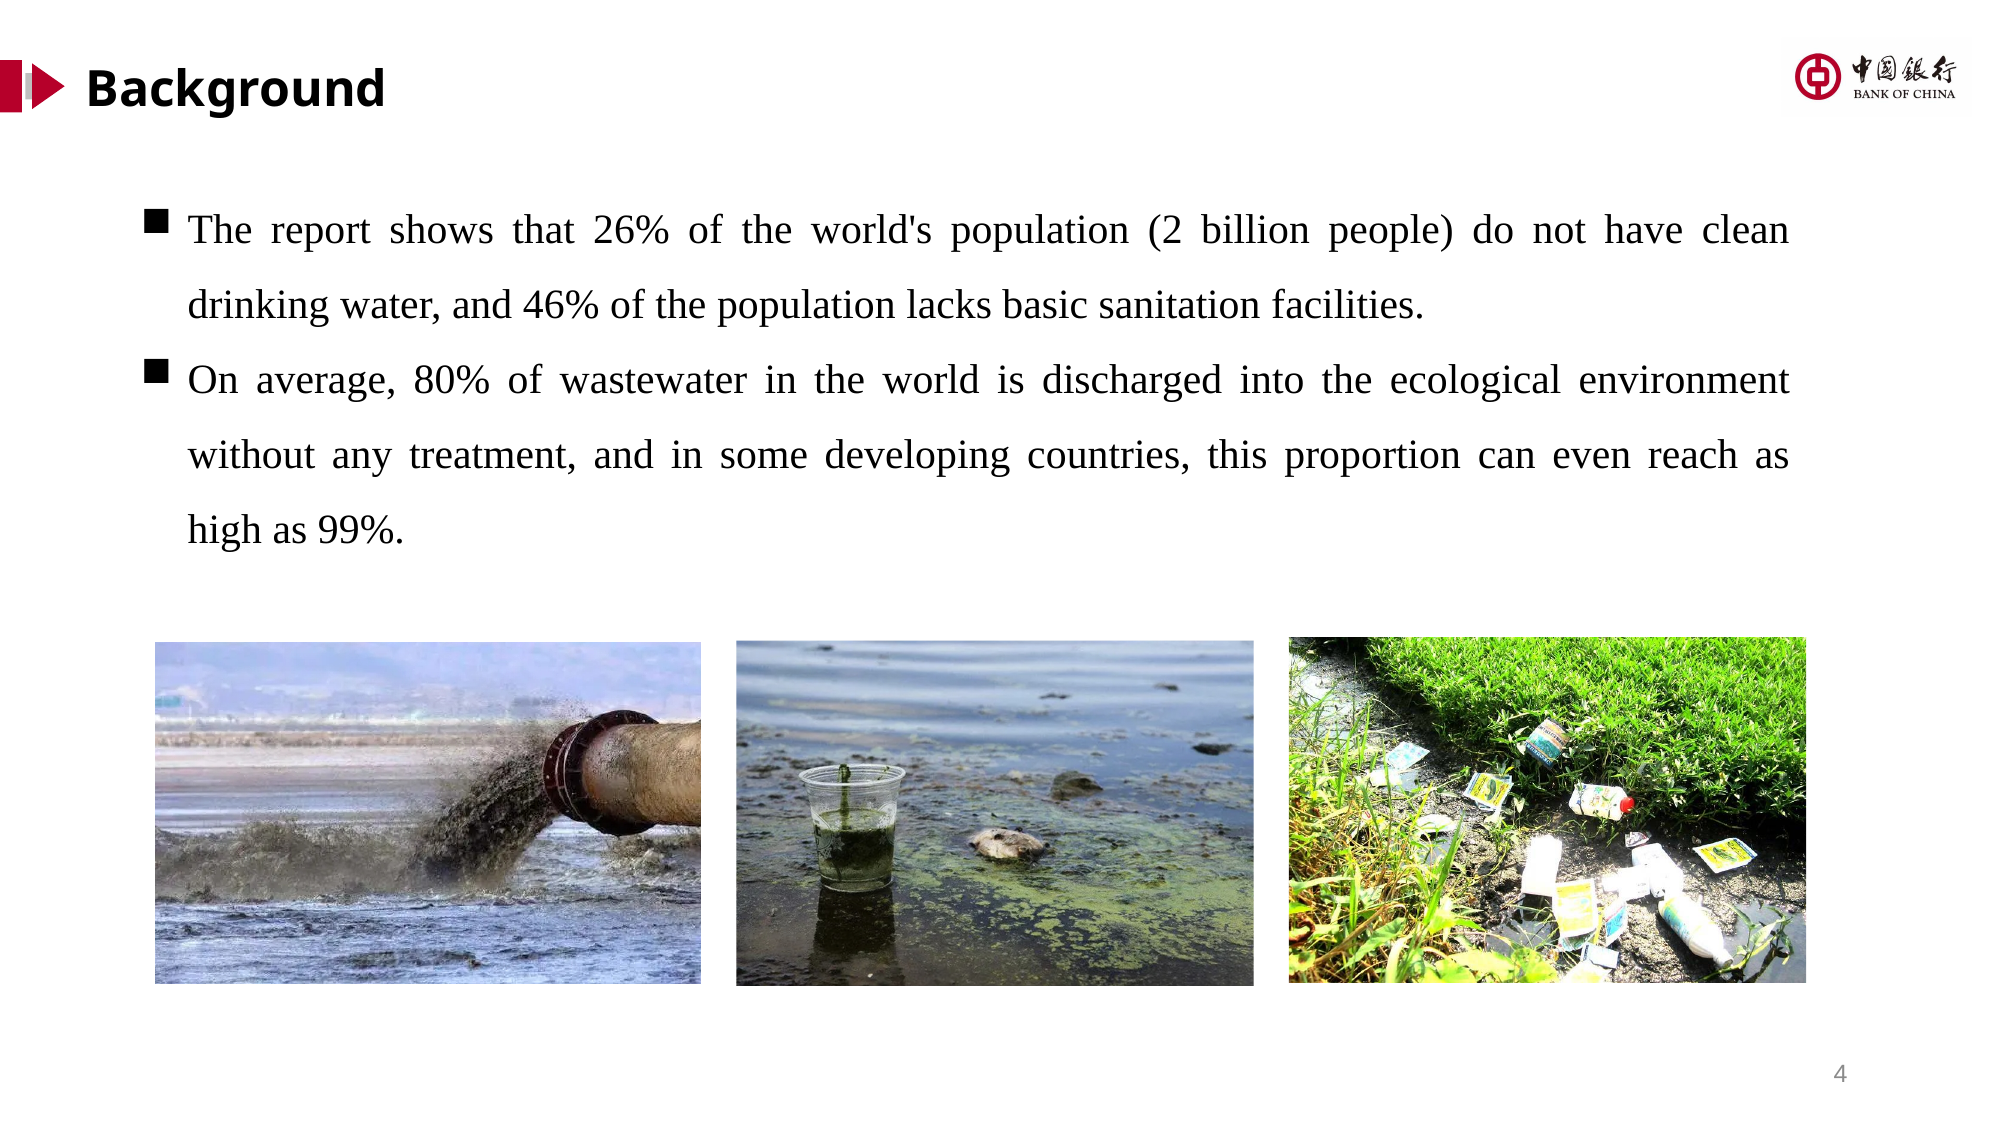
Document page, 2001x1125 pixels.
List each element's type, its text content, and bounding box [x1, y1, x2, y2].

title Background [70, 44, 1796, 128]
picture [1288, 637, 1807, 983]
picture [1781, 37, 1972, 117]
picture [736, 640, 1254, 986]
text_box The report shows that 26% of the world's population (2 billion people) do not have clean drinking water, and 46% of the population lacks basic sanitation facilities. On average, 80% of wastewater in the world is discharged into the ecological environment without any treatment, and in some developing countries, this proportion can even reach as high as 99%. [126, 169, 1807, 619]
picture [155, 642, 702, 984]
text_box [0, 59, 65, 113]
slide_number 4 [1412, 1042, 1863, 1103]
